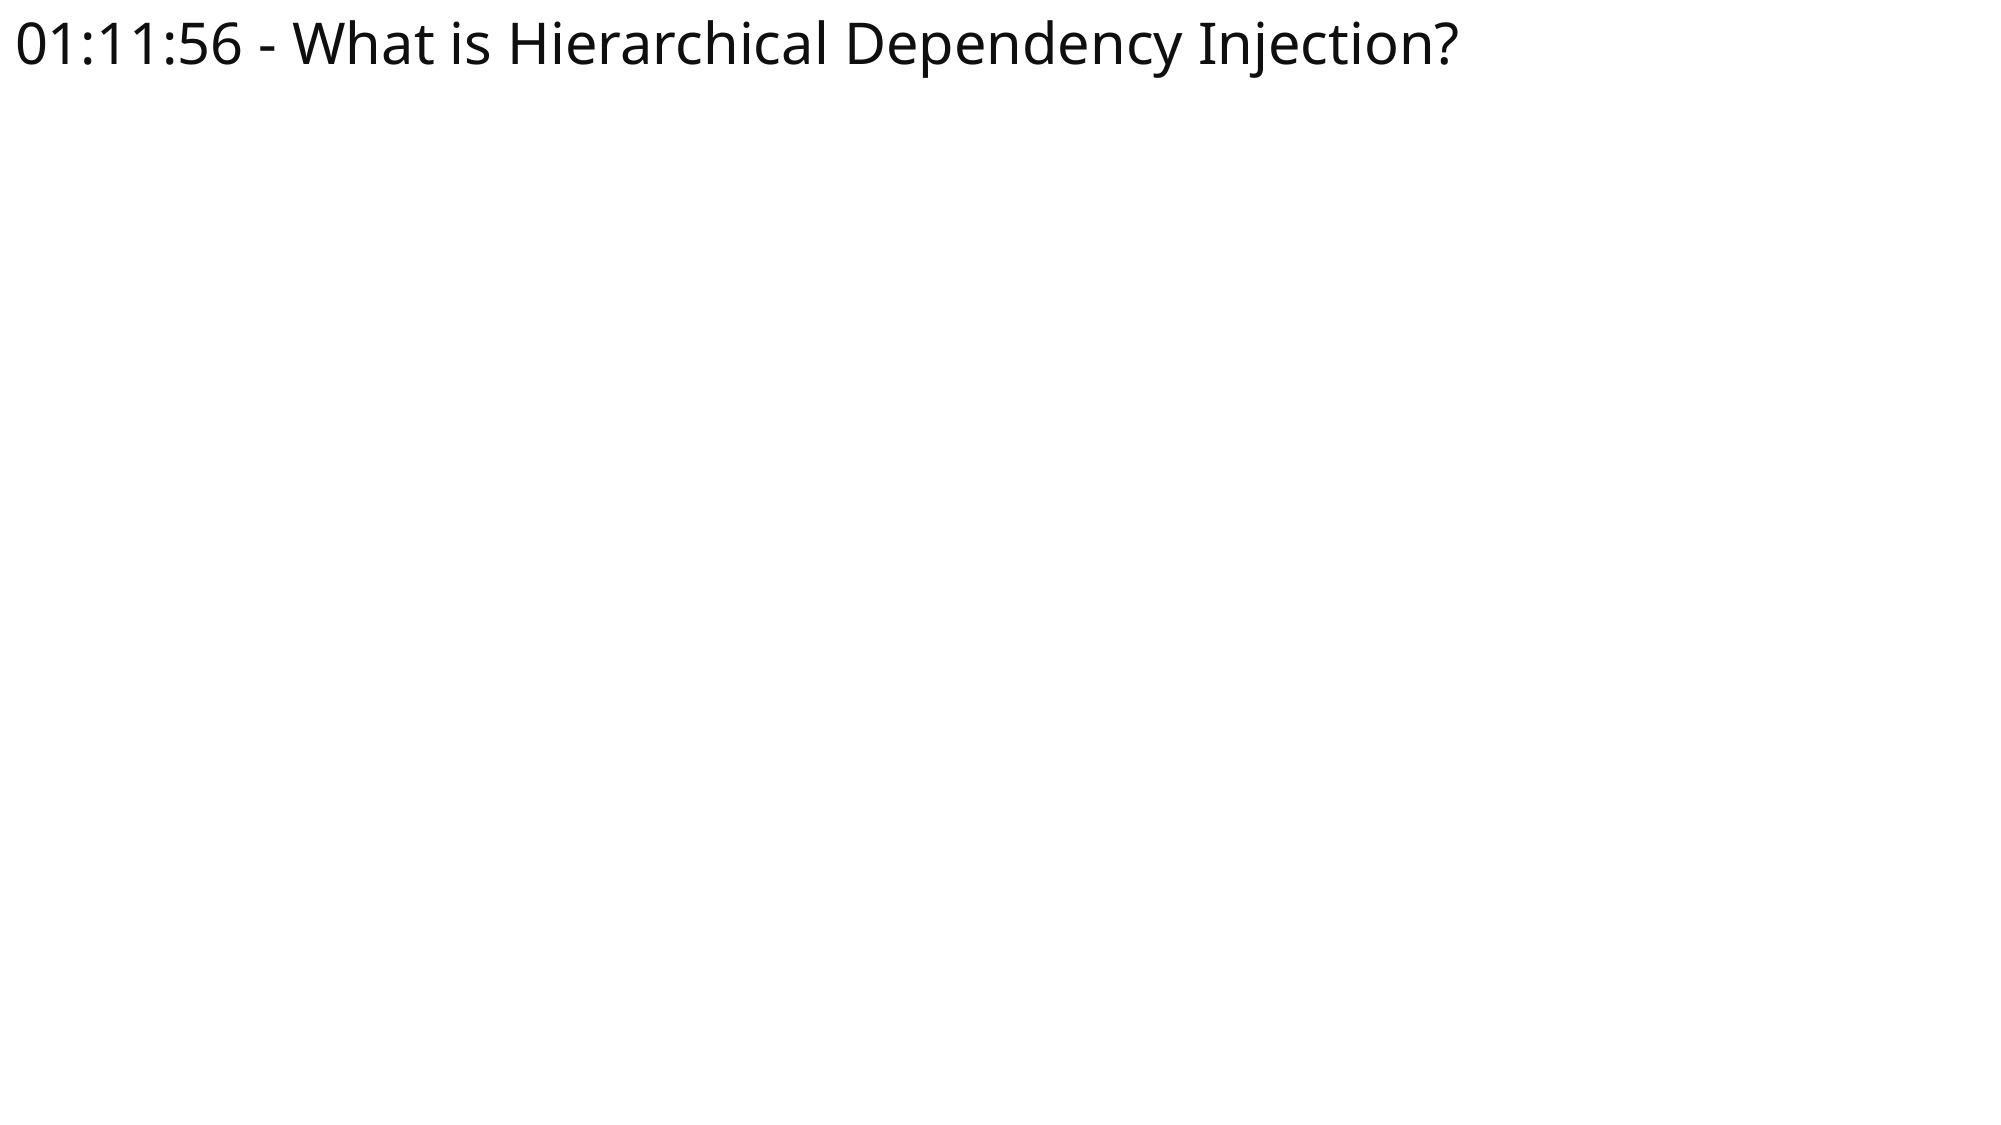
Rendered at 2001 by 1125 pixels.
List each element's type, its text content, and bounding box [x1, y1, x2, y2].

title 01:11:56 - What is Hierarchical Dependency Injection? [0, 0, 2000, 88]
